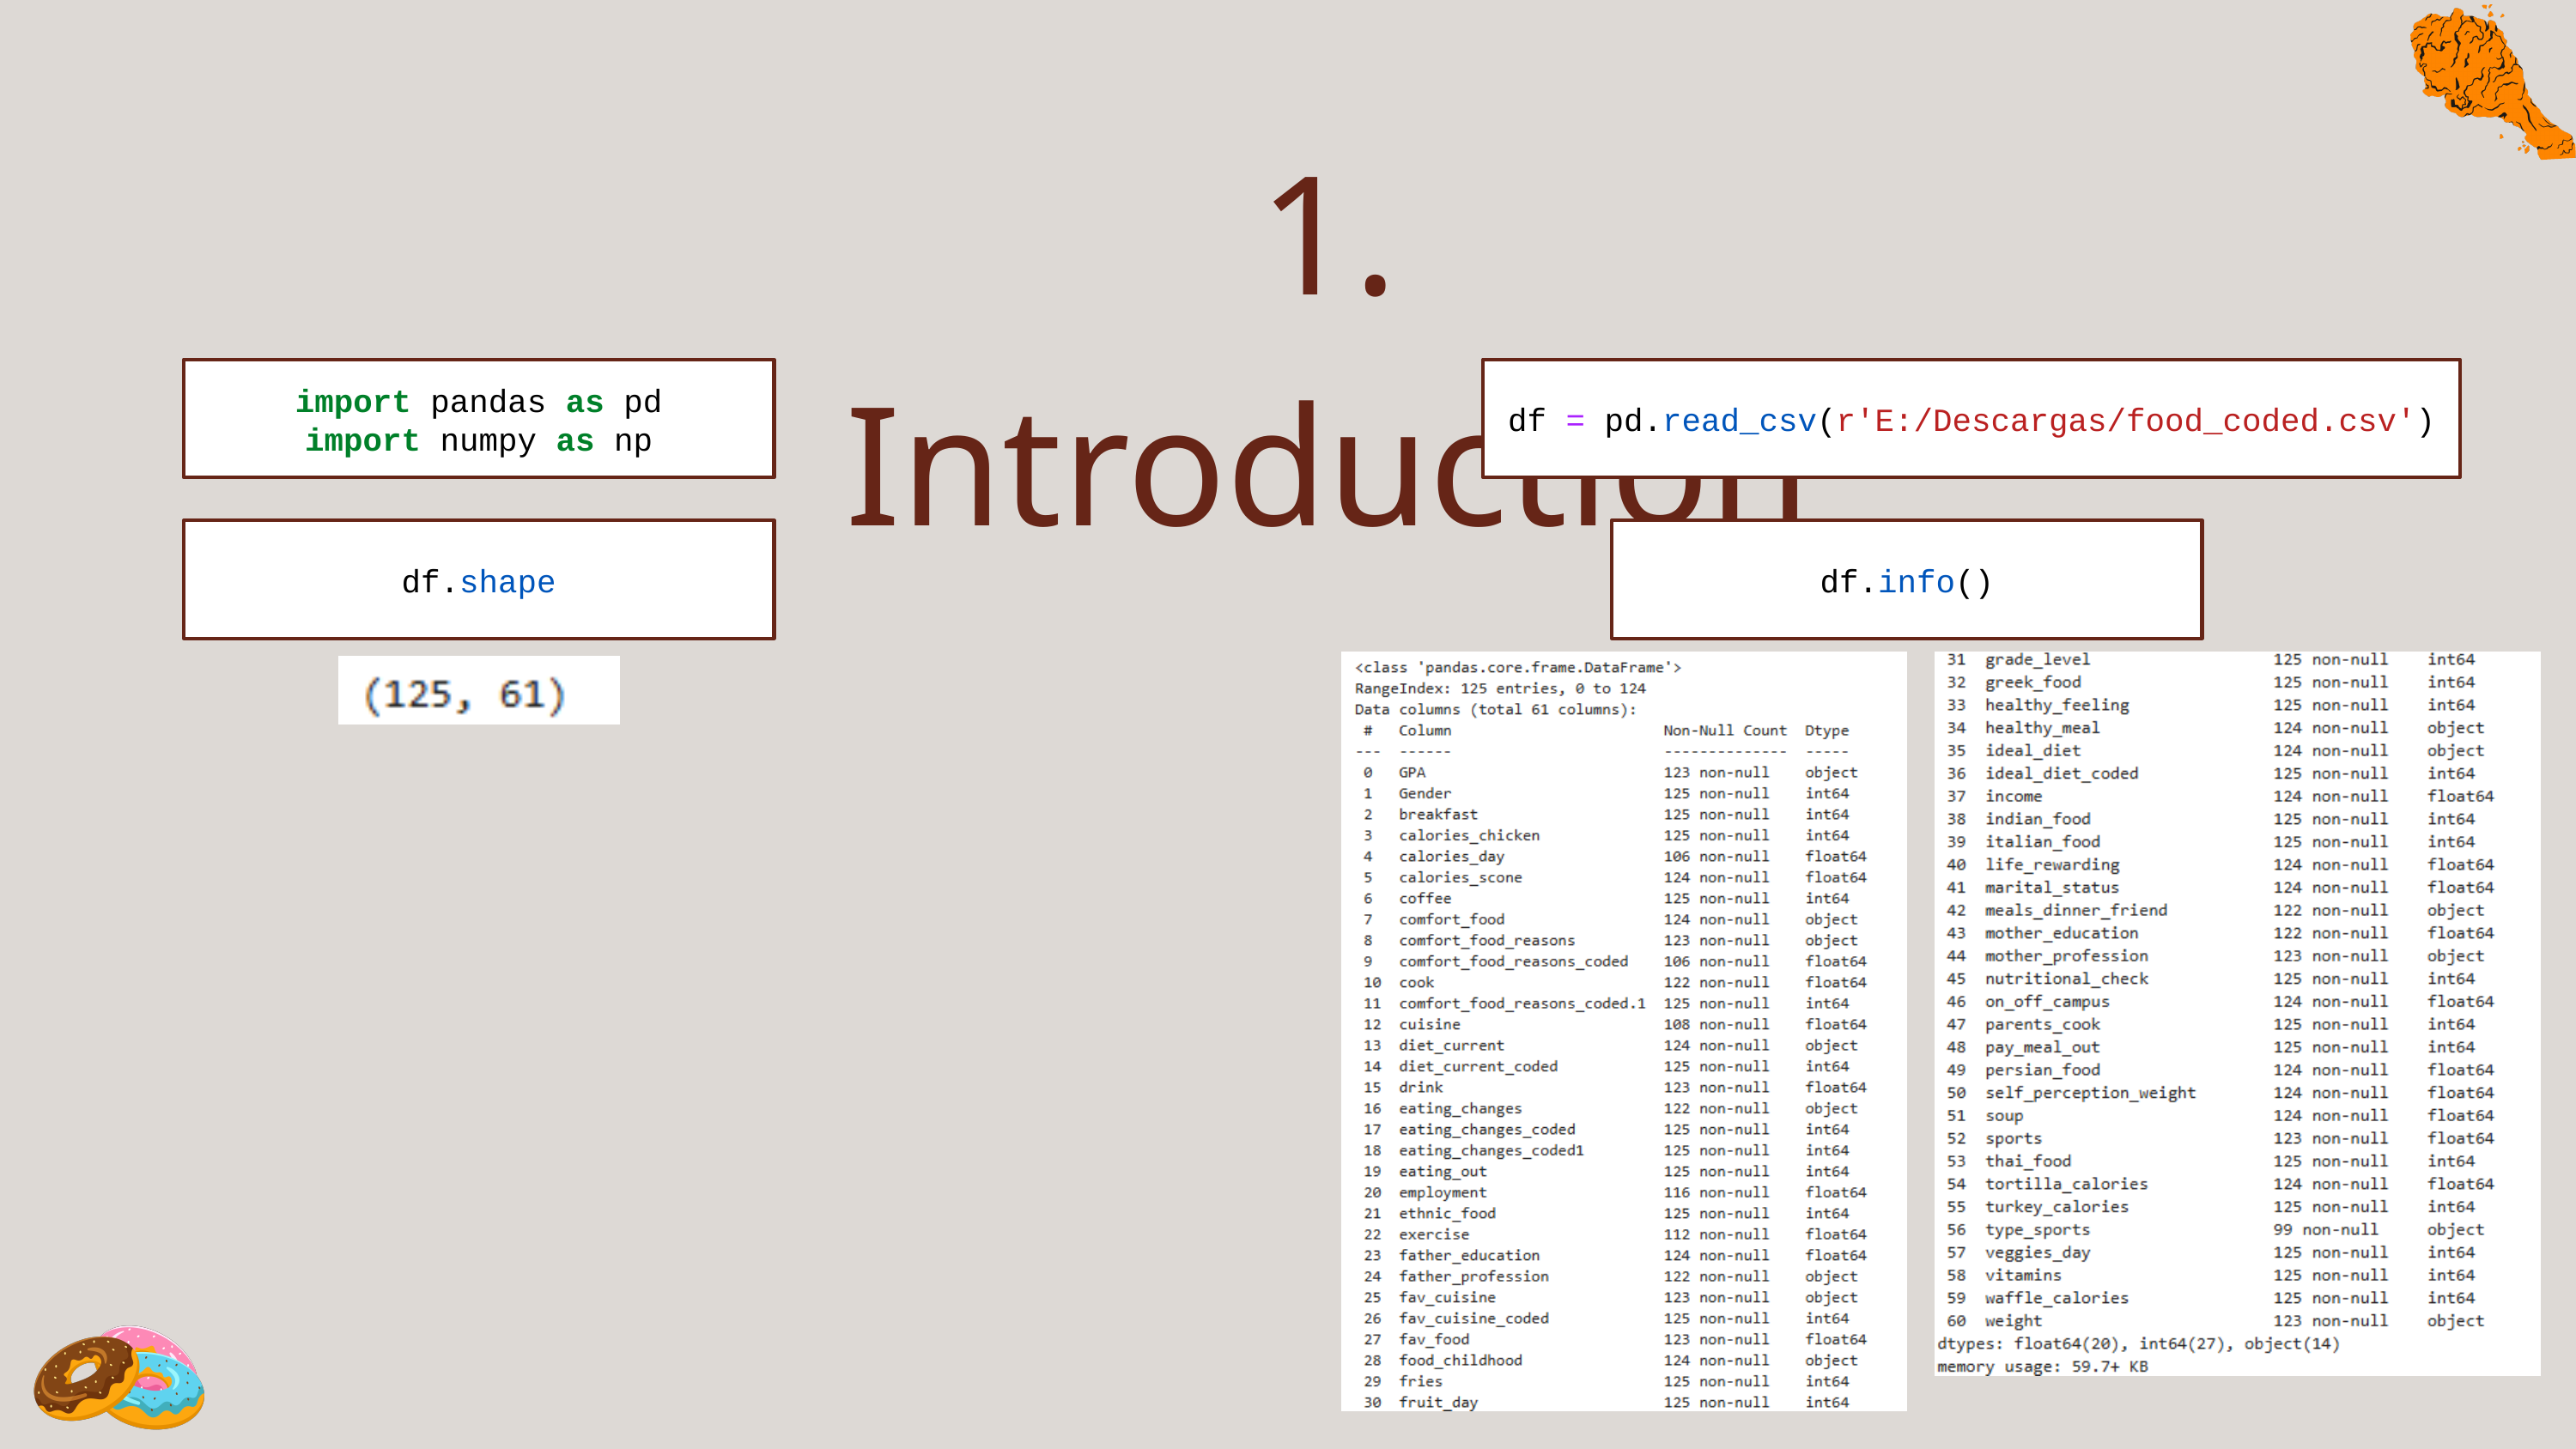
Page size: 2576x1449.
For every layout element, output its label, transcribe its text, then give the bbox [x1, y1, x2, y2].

picture [1341, 652, 1907, 1411]
text_box [2409, 0, 2576, 167]
picture [1934, 652, 2541, 1377]
text_box [27, 1320, 204, 1434]
text_box import pandas as pd import numpy as np [182, 358, 776, 479]
text_box df = pd.read_csv(r'E:/Descargas/food_coded.csv') [1481, 358, 2462, 479]
text_box 1. Introduction [779, 97, 1879, 559]
text_box df.info() [1610, 518, 2204, 640]
text_box df.shape [182, 518, 776, 640]
picture [337, 656, 620, 724]
